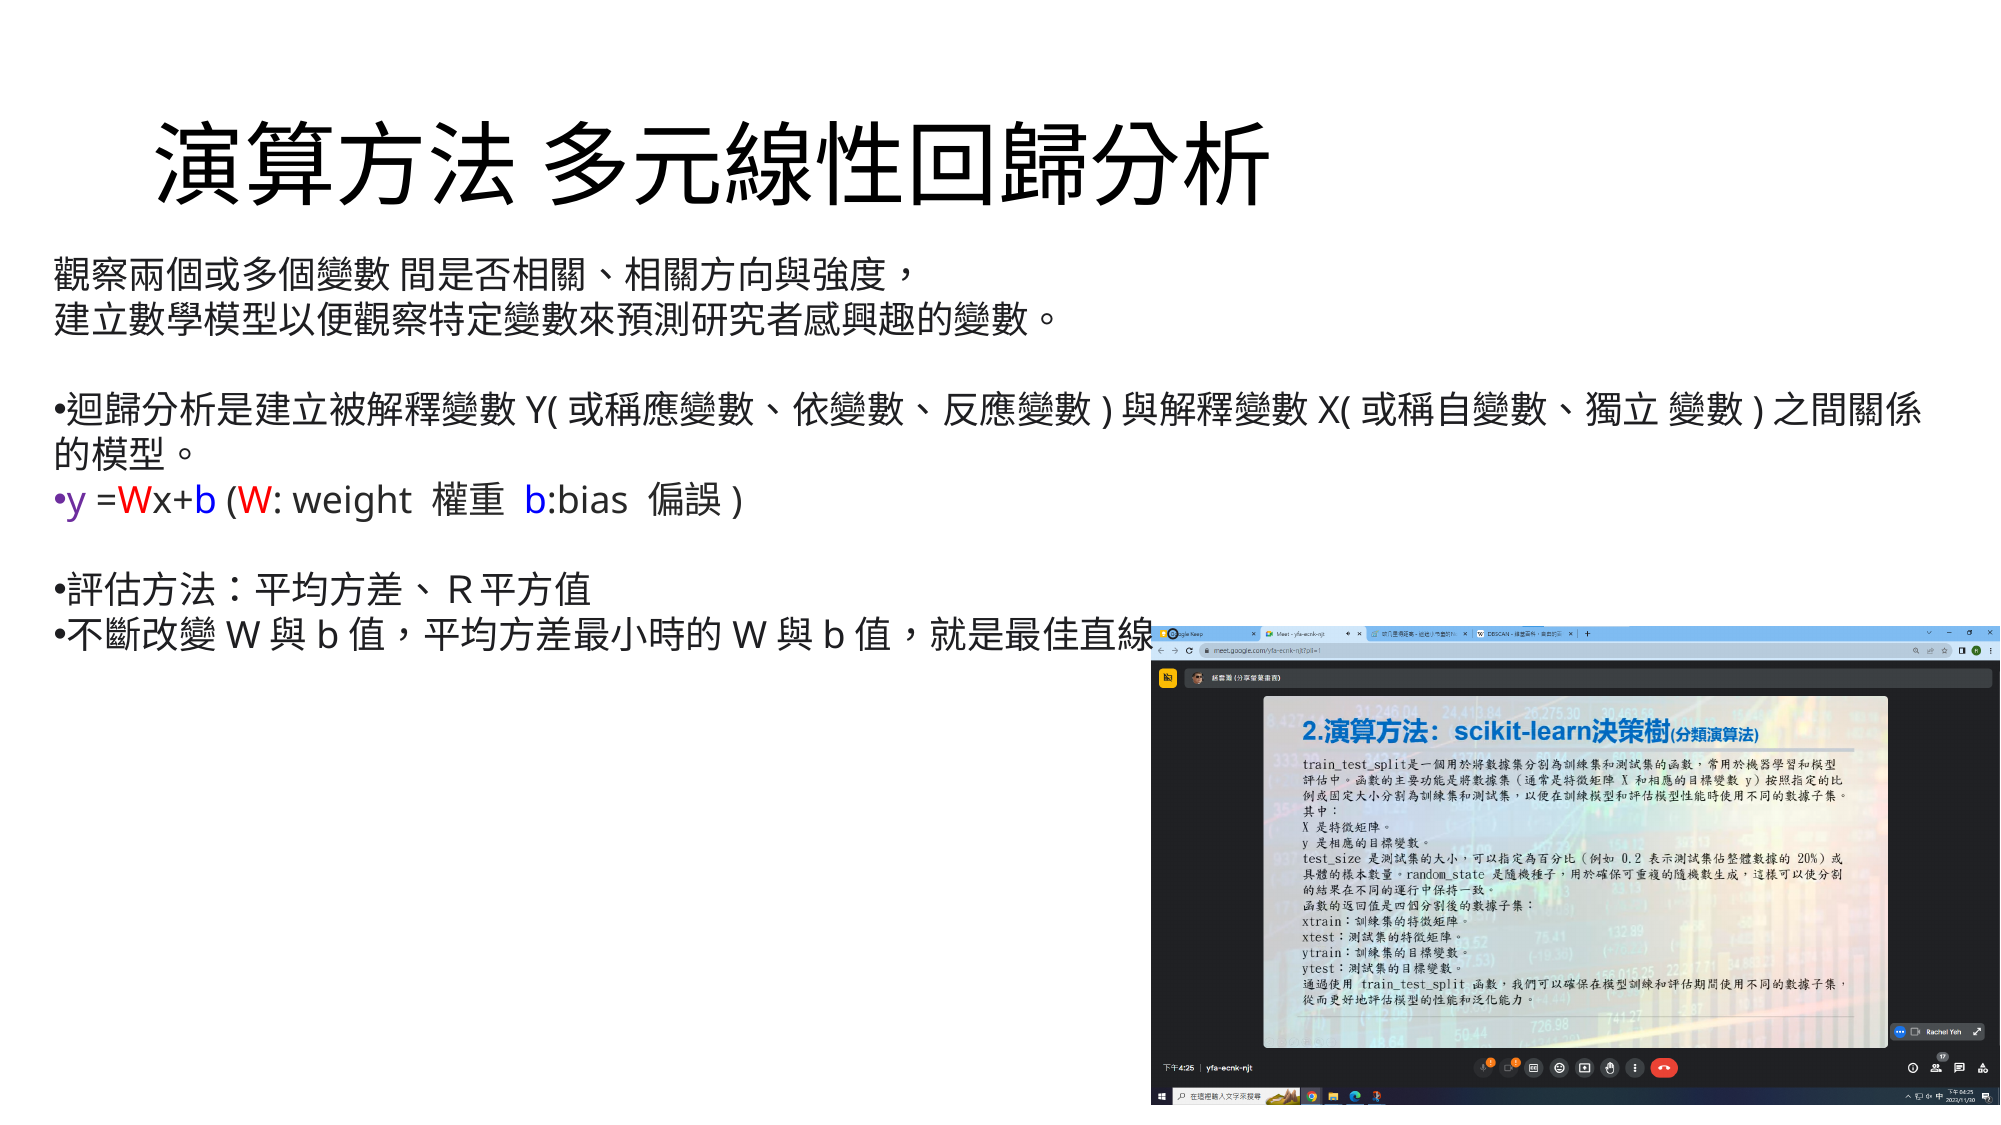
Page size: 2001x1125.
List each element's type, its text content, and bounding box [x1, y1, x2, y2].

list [1151, 626, 2000, 1105]
title 演算方法 多元線性回歸分析 [137, 59, 1863, 243]
text_box 觀察兩個或多個變數 間是否相關、相關方向與強度， 建立數學模型以便觀察特定變數來預測研究者感興趣的變數。 迴歸分析是建立被解釋變數Y(或稱應變數、依變數、反應變數)與解釋變數X(或稱自變數、獨立 變數)之間關係的模型。 y =Wx+b (W: weight 權重 b:bias 偏誤) 評估方法：平均方差、Ｒ平方值 不斷改變W與b值，平均方差最小時的W與b值，就是最佳直線。 [38, 243, 1961, 708]
